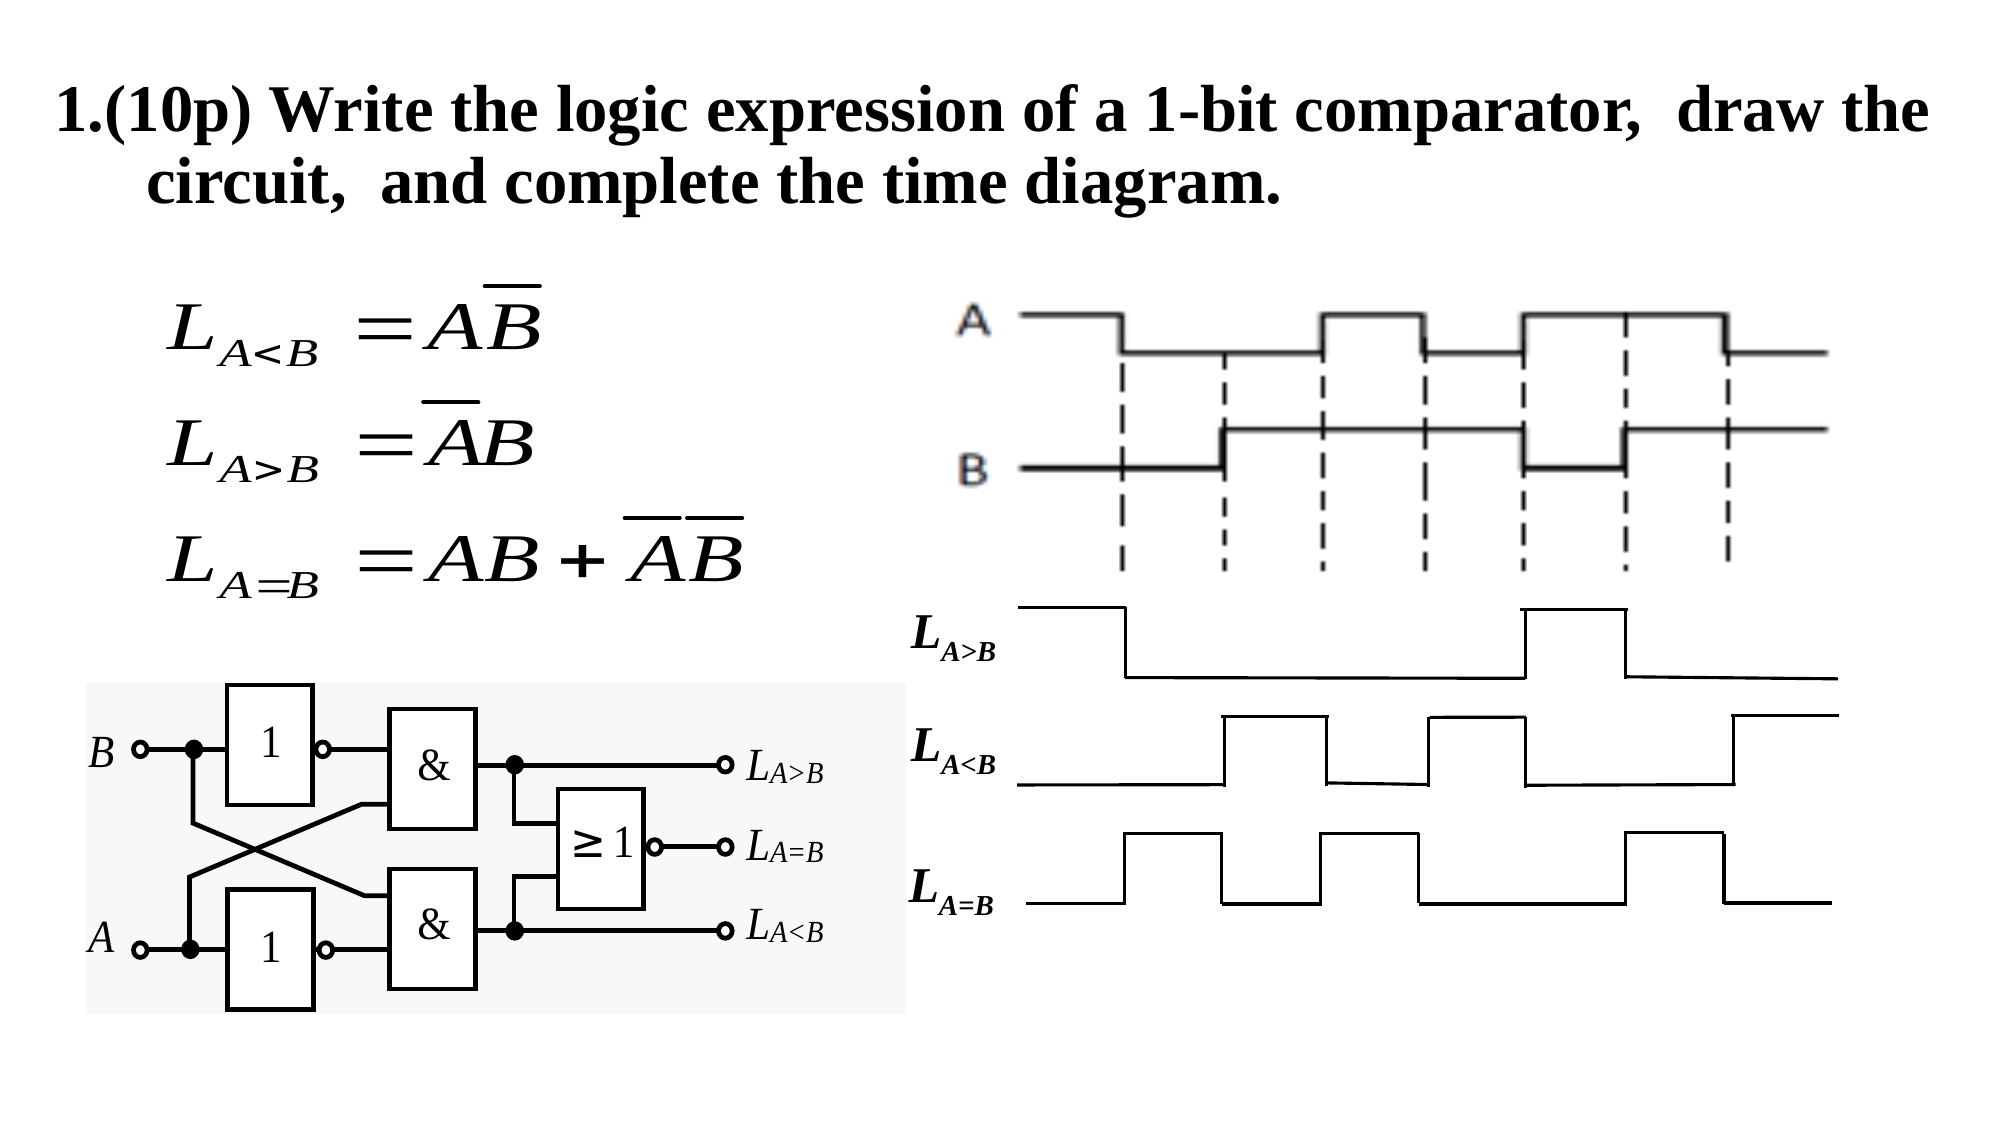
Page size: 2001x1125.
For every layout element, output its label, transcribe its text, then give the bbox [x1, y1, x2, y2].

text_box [150, 272, 764, 613]
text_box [1526, 832, 1724, 904]
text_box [1223, 833, 1418, 904]
list 1.(10p) Write the logic expression of a 1-bit comparator, draw the circuit, and complete the time diagram. [39, 66, 1961, 264]
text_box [1026, 833, 1221, 904]
text_box LA>B [880, 591, 1027, 675]
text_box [85, 683, 907, 1015]
picture [937, 265, 1863, 601]
text_box LA=B [907, 845, 1025, 929]
text_box LA<B [907, 704, 1027, 788]
